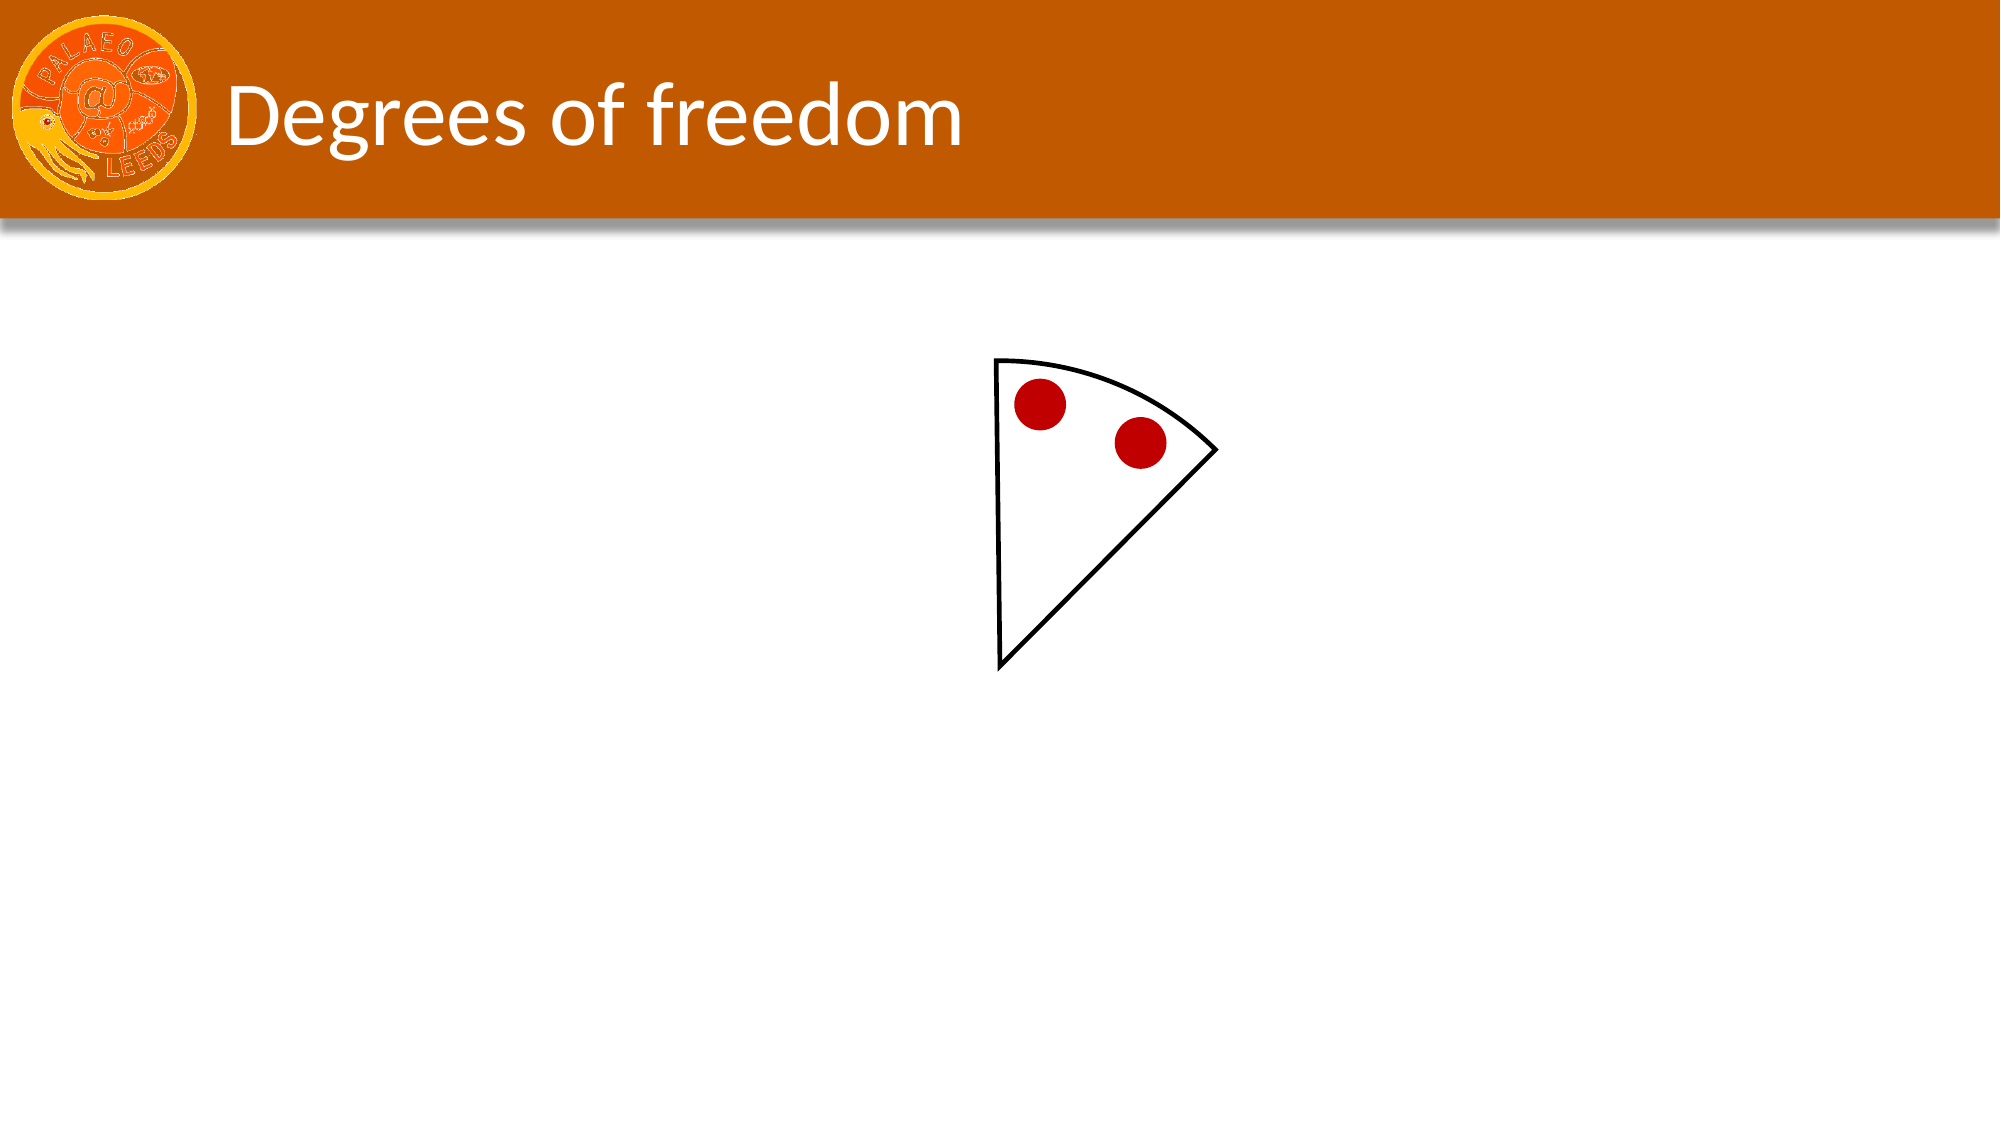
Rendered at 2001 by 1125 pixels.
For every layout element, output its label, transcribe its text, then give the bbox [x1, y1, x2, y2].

text_box Degrees of freedom [210, 17, 2000, 201]
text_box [694, 360, 1306, 972]
text_box [0, 0, 2000, 219]
picture [11, 15, 197, 200]
